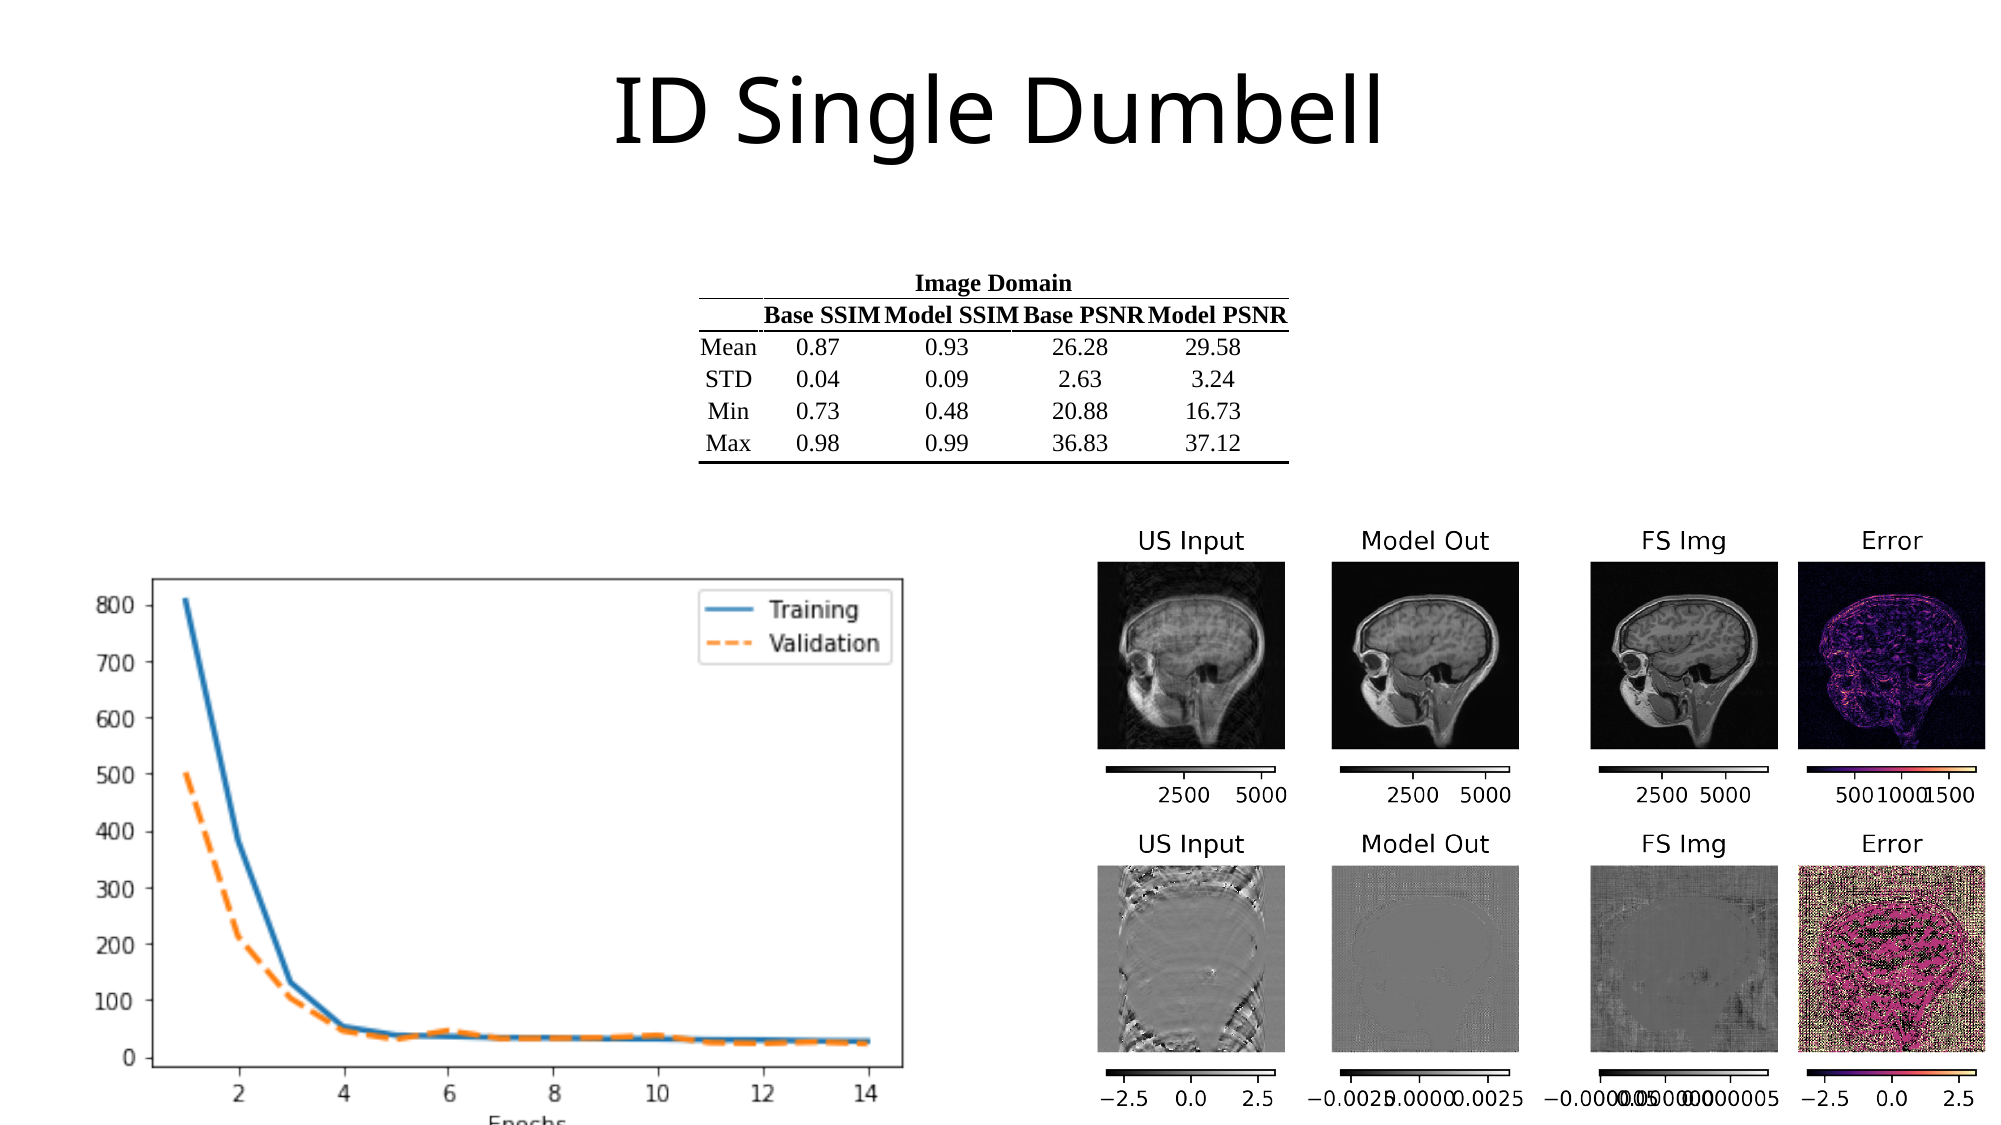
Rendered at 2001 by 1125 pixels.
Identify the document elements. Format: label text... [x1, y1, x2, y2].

picture [698, 266, 1325, 512]
picture [78, 565, 918, 1125]
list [1082, 515, 2000, 1125]
title ID Single Dumbell [137, 59, 1863, 278]
